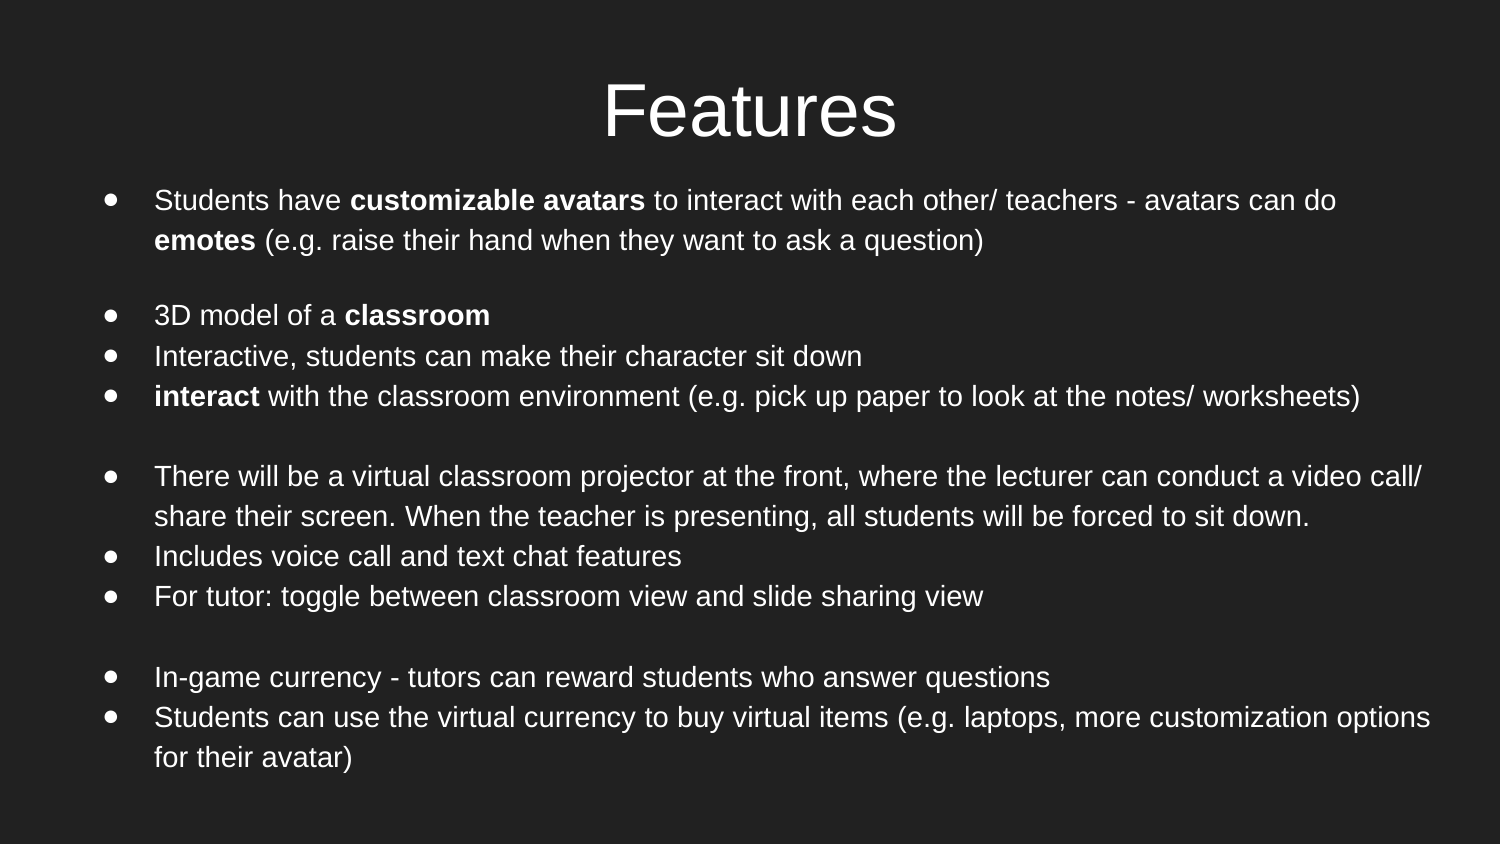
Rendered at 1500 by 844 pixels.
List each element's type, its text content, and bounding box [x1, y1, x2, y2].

text_box Students have customizable avatars to interact with each other/ teachers - avatars can do emotes (e.g. raise their hand when they want to ask a question) 3D model of a classroom Interactive, students can make their character sit down interact with the classroom environment (e.g. pick up paper to look at the notes/ worksheets) There will be a virtual classroom projector at the front, where the lecturer can conduct a video call/ share their screen. When the teacher is presenting, all students will be forced to sit down. Includes voice call and text chat features For tutor: toggle between classroom view and slide sharing view In-game currency - tutors can reward students who answer questions Students can use the virtual currency to buy virtual items (e.g. laptops, more customization options for their avatar) [64, 161, 1454, 830]
title Features [51, 37, 1449, 176]
